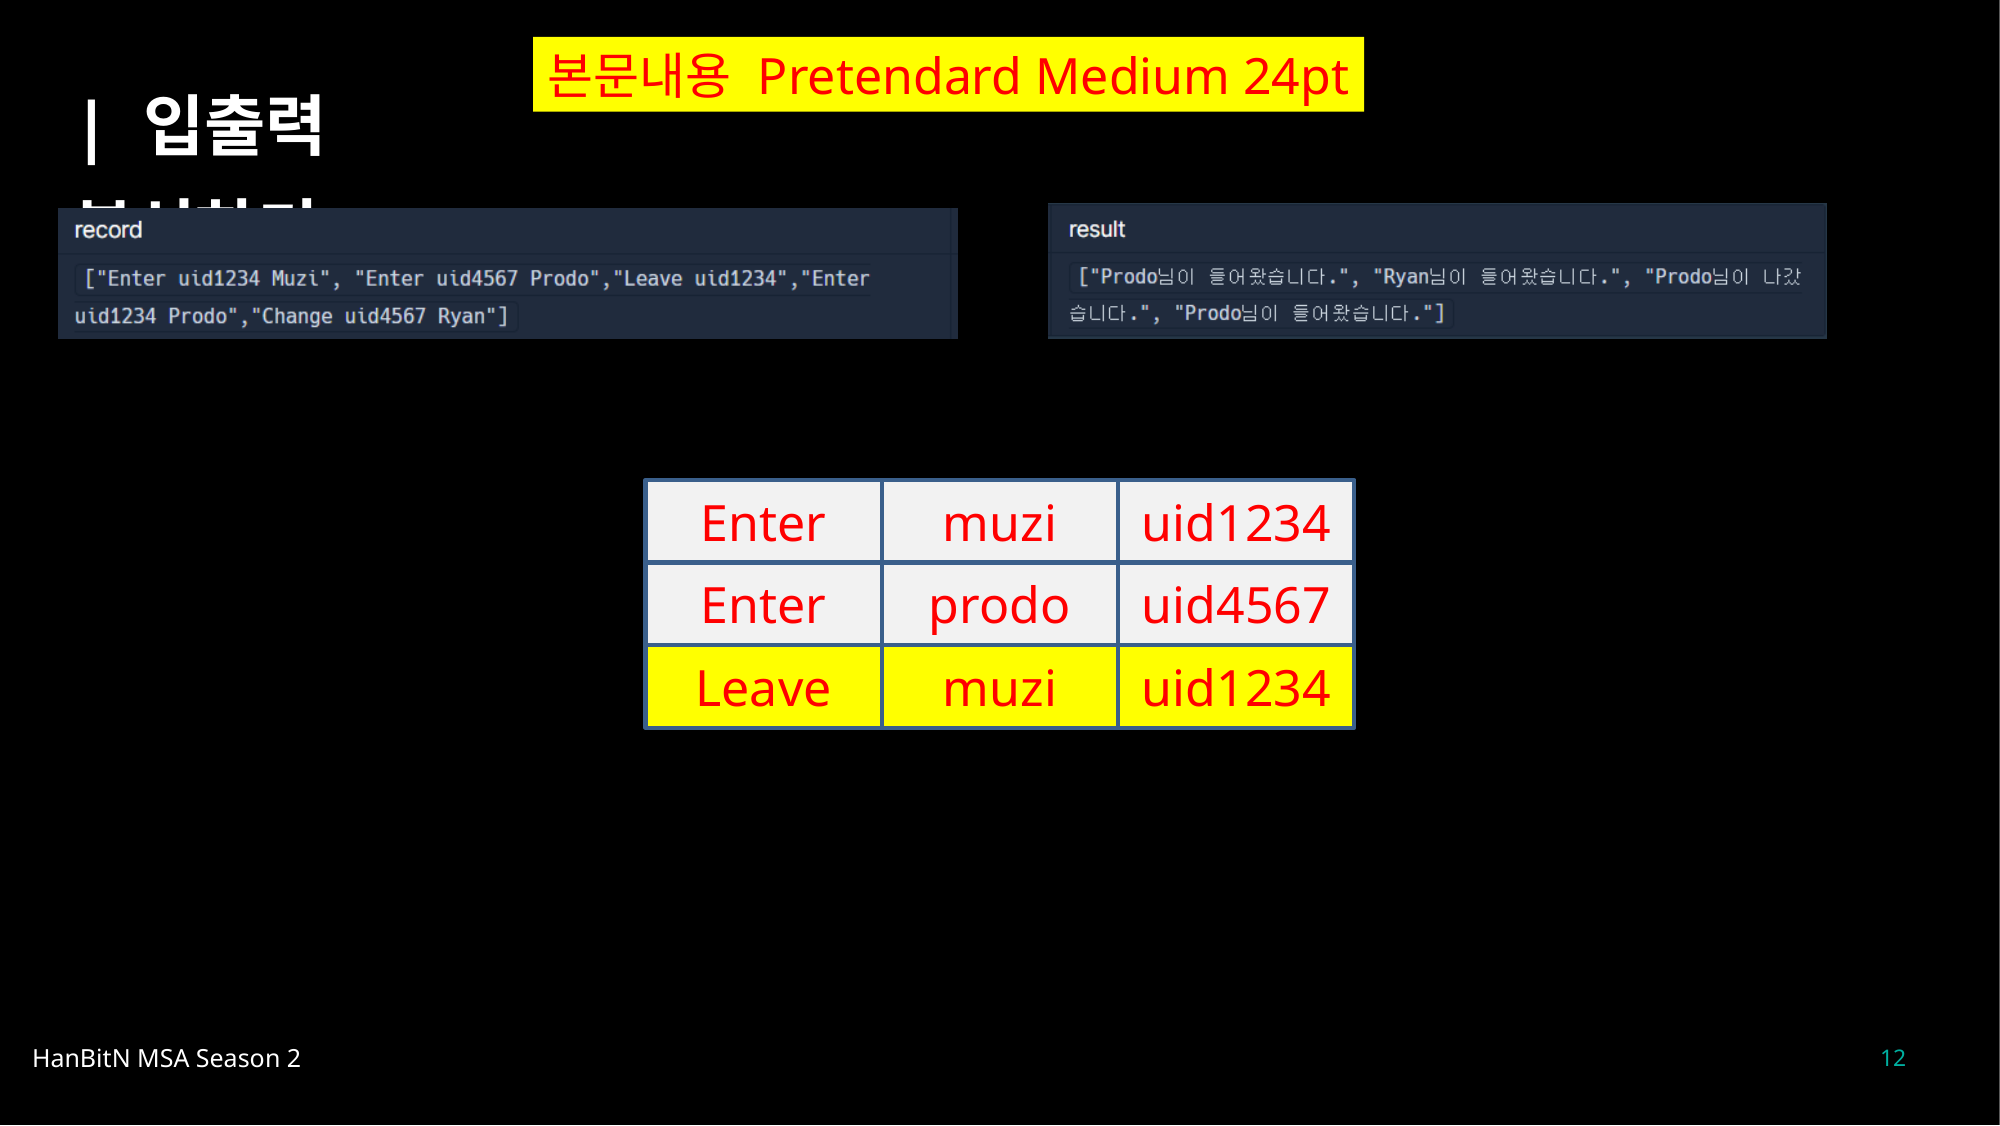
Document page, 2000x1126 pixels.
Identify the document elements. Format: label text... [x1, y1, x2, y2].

text_box Leave [643, 643, 880, 730]
picture [57, 207, 958, 339]
text_box uid1234 [1116, 643, 1356, 730]
text_box muzi [880, 643, 1117, 730]
text_box 본문내용 Pretendard Medium 24pt [533, 36, 1365, 112]
text_box Enter [643, 478, 880, 560]
text_box uid1234 [1116, 478, 1356, 560]
text_box Enter [643, 560, 880, 643]
text_box | 입출력 분석하기 [58, 52, 575, 207]
text_box uid4567 [1116, 560, 1356, 643]
picture [1048, 203, 1827, 339]
text_box muzi [880, 478, 1116, 560]
text_box prodo [880, 560, 1116, 643]
